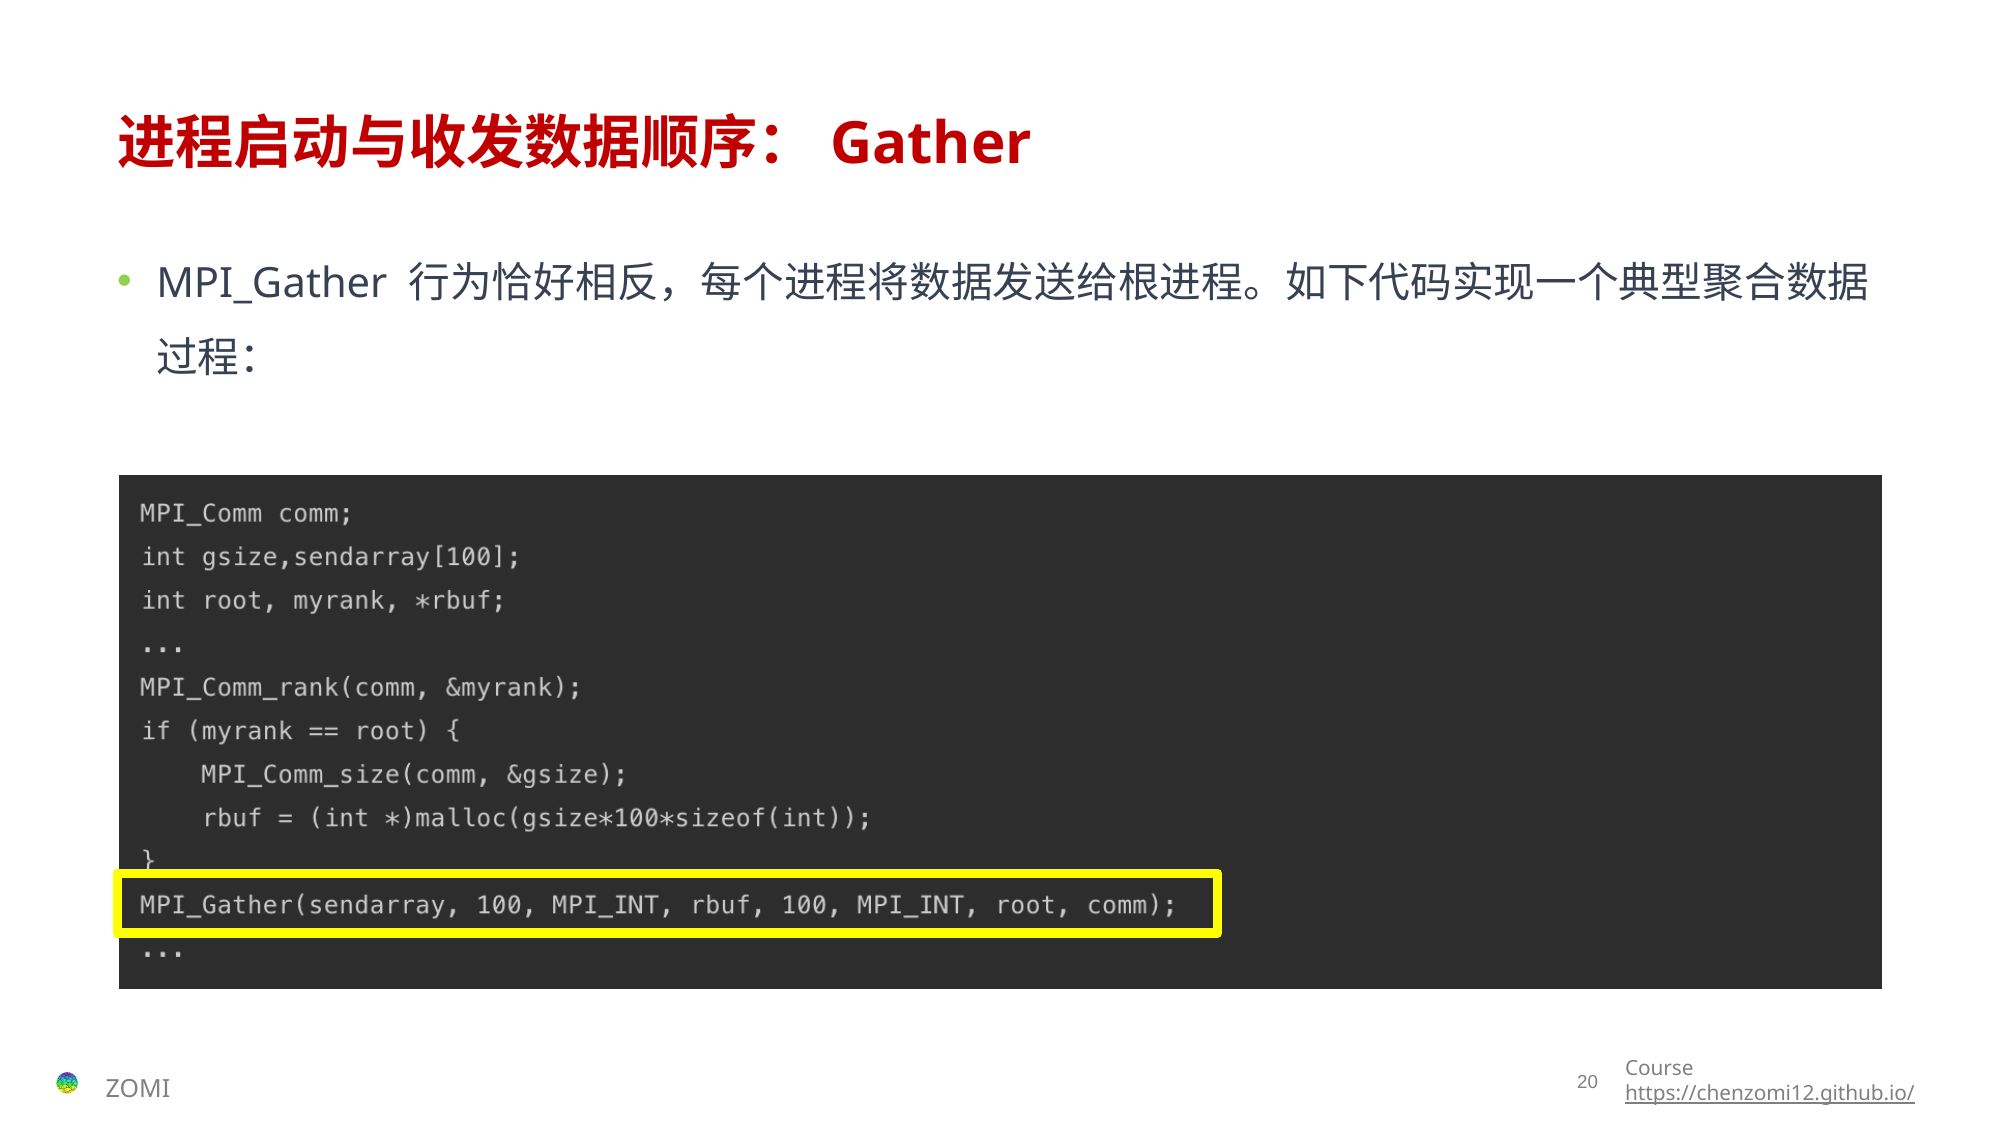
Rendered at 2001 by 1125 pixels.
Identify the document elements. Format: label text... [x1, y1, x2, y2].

title 进程启动与收发数据顺序：Gather [102, 91, 1901, 189]
list MPI_Gather 行为恰好相反，每个进程将数据发送给根进程。如下代码实现一个典型聚合数据过程： [102, 223, 1901, 1043]
picture [119, 474, 1882, 989]
picture [57, 1073, 77, 1093]
